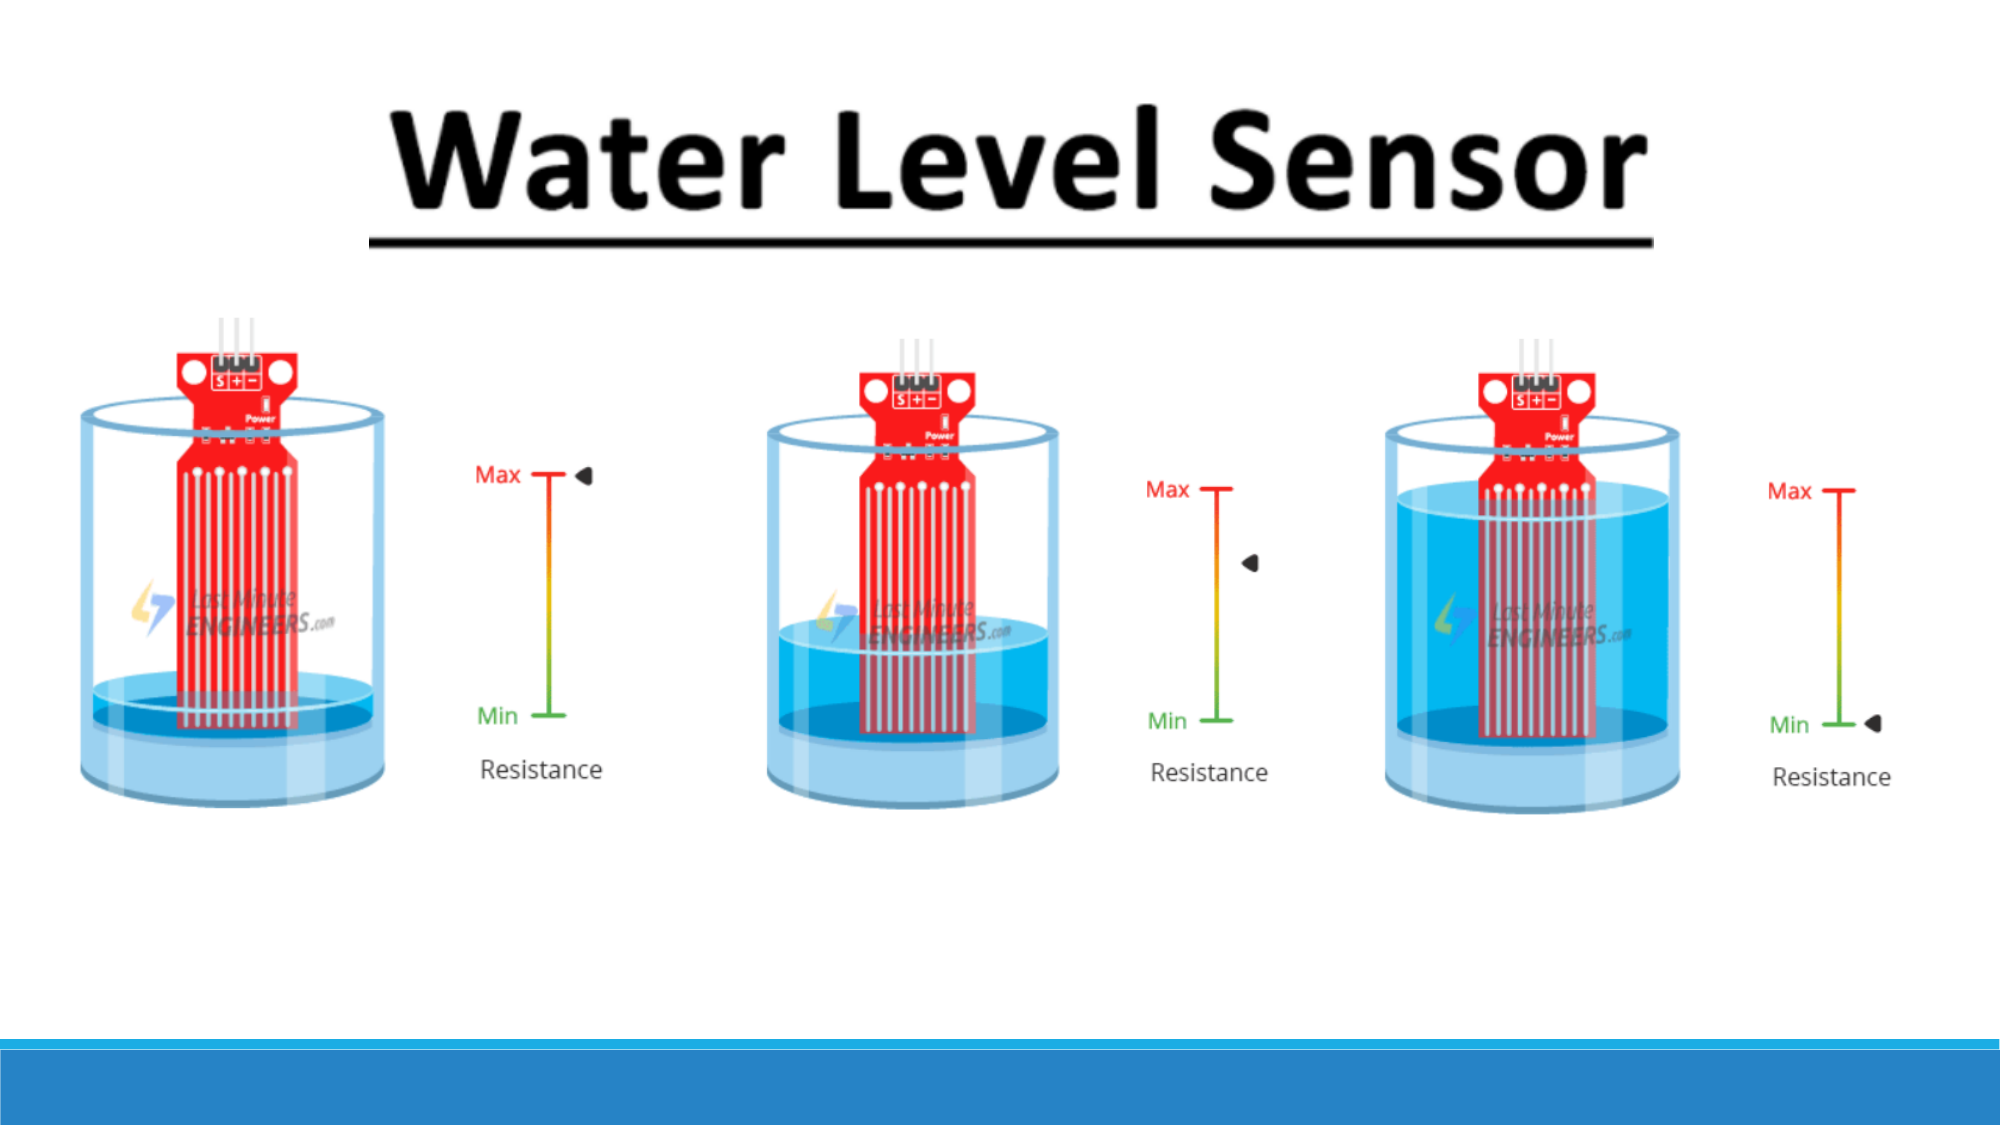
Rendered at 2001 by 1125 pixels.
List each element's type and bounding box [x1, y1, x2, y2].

picture [57, 313, 612, 819]
picture [1372, 337, 1899, 819]
picture [748, 337, 1276, 819]
picture [368, 77, 1655, 270]
